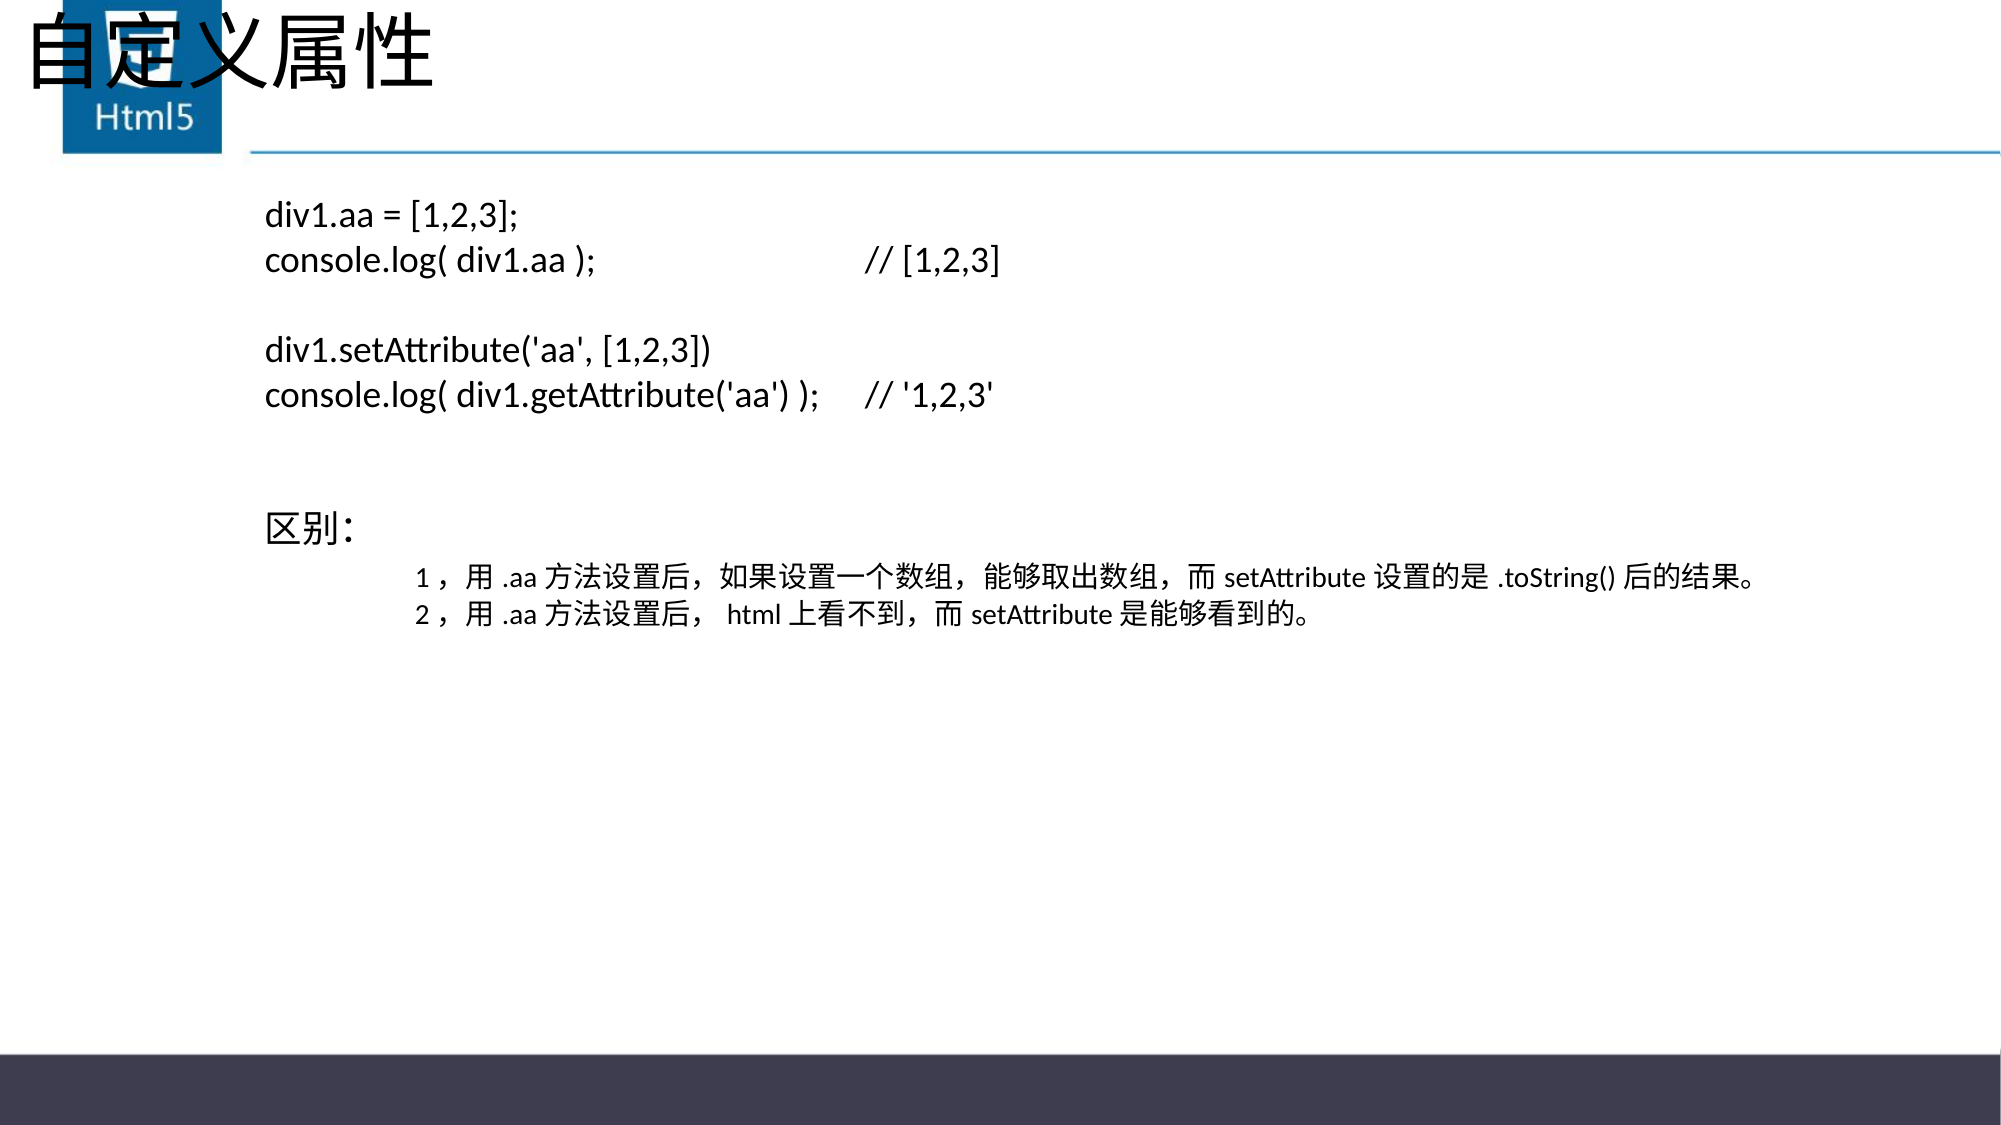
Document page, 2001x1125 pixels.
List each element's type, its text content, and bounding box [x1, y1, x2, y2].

picture [0, 0, 2001, 1125]
title 自定义属性 [6, 3, 1997, 152]
list div1.aa = [1,2,3]; console.log( div1.aa ); // [1,2,3] div1.setAttribute('aa', [1,2,3]) console.log( div1.getAttribute('aa') ); // '1,2,3' 区别： 1，用.aa方法设置后，如果设置一个数组，能够取出数组，而setAttribute设置的是.toString()后的结果。 2，用.aa方法设置后，html上看不到，而setAttribute是能够看到的。 [249, 182, 1997, 1028]
